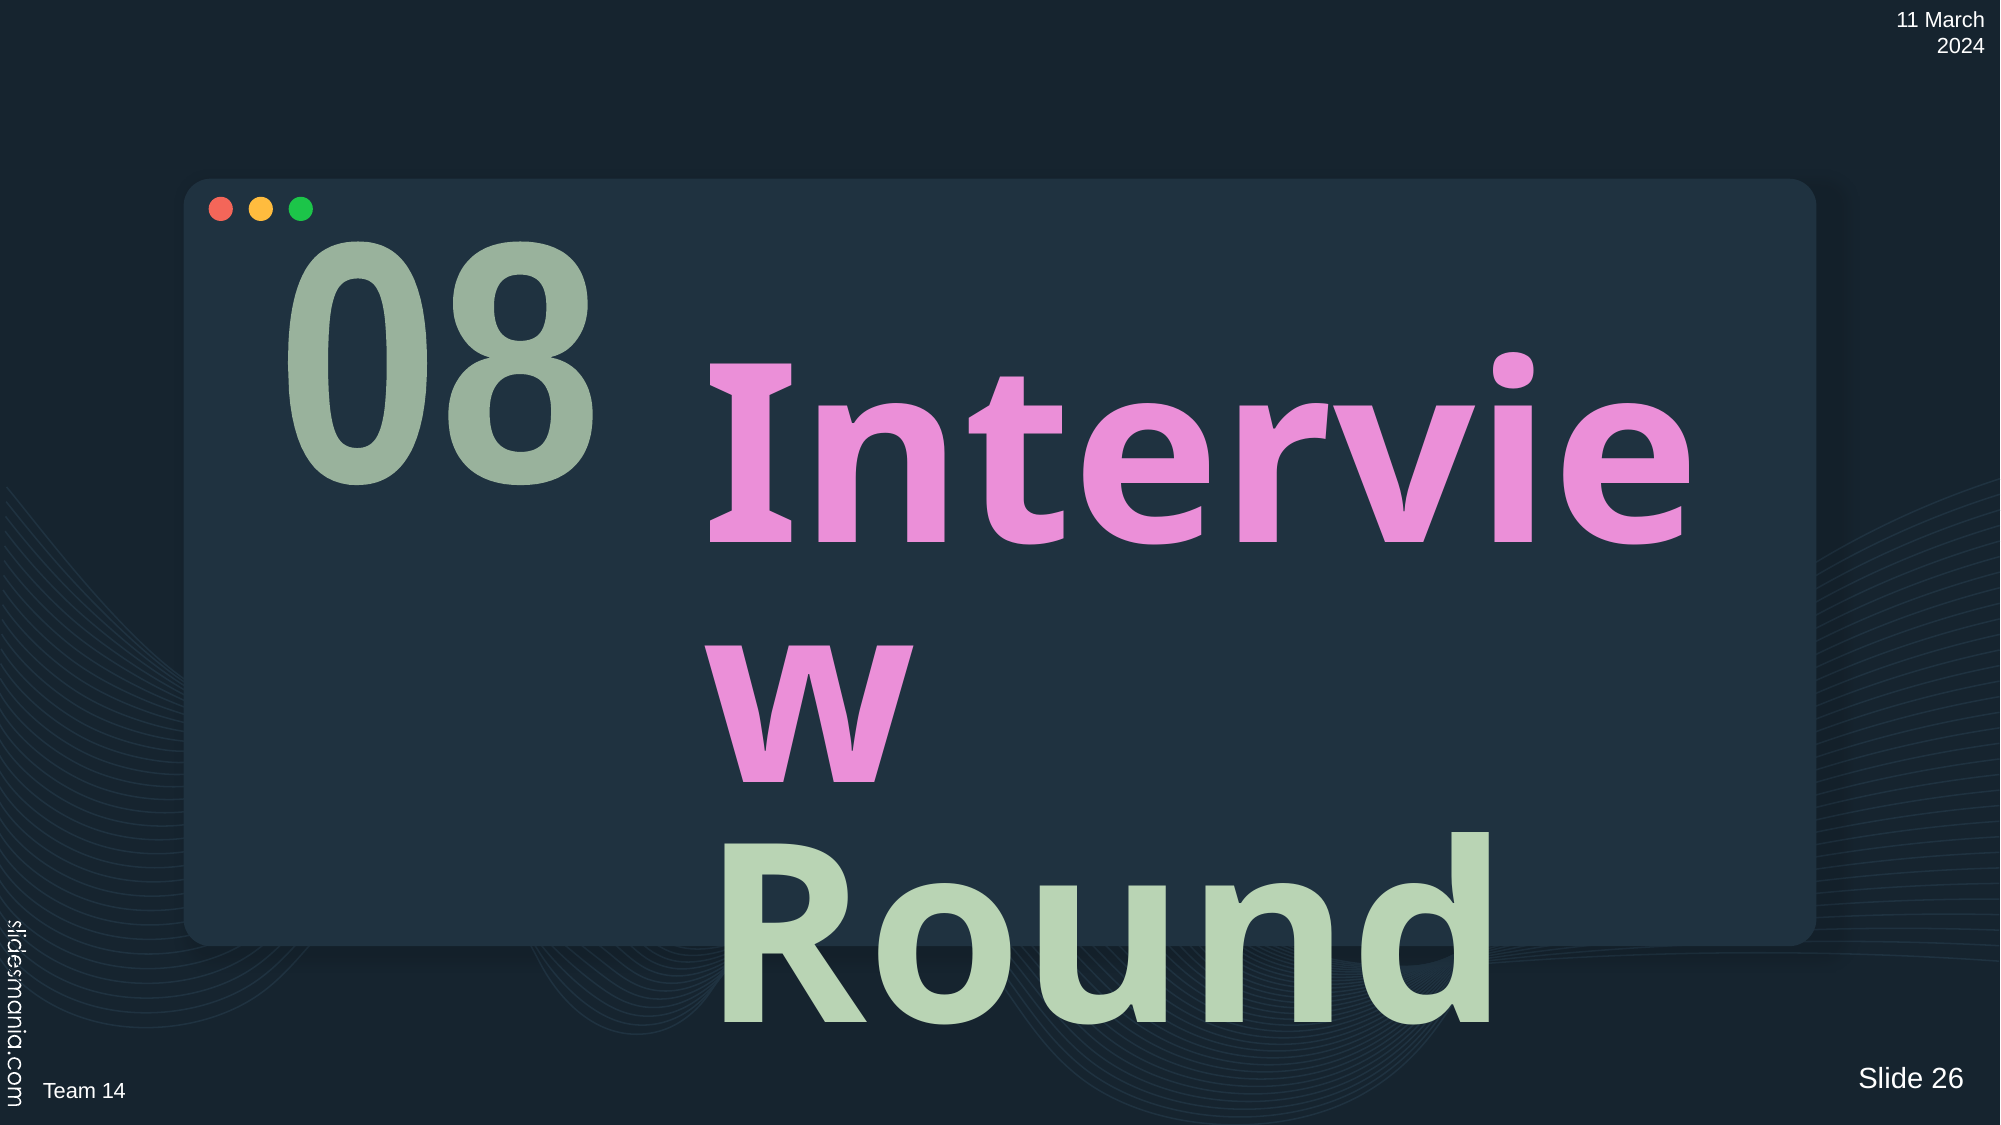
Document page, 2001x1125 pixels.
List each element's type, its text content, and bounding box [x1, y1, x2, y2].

text_box Team 14 [0, 1057, 150, 1121]
text_box 11 March 2024 [1843, 0, 2000, 63]
text_box Slide 26 [1841, 1050, 2000, 1117]
title Interview Round [682, 330, 1787, 918]
